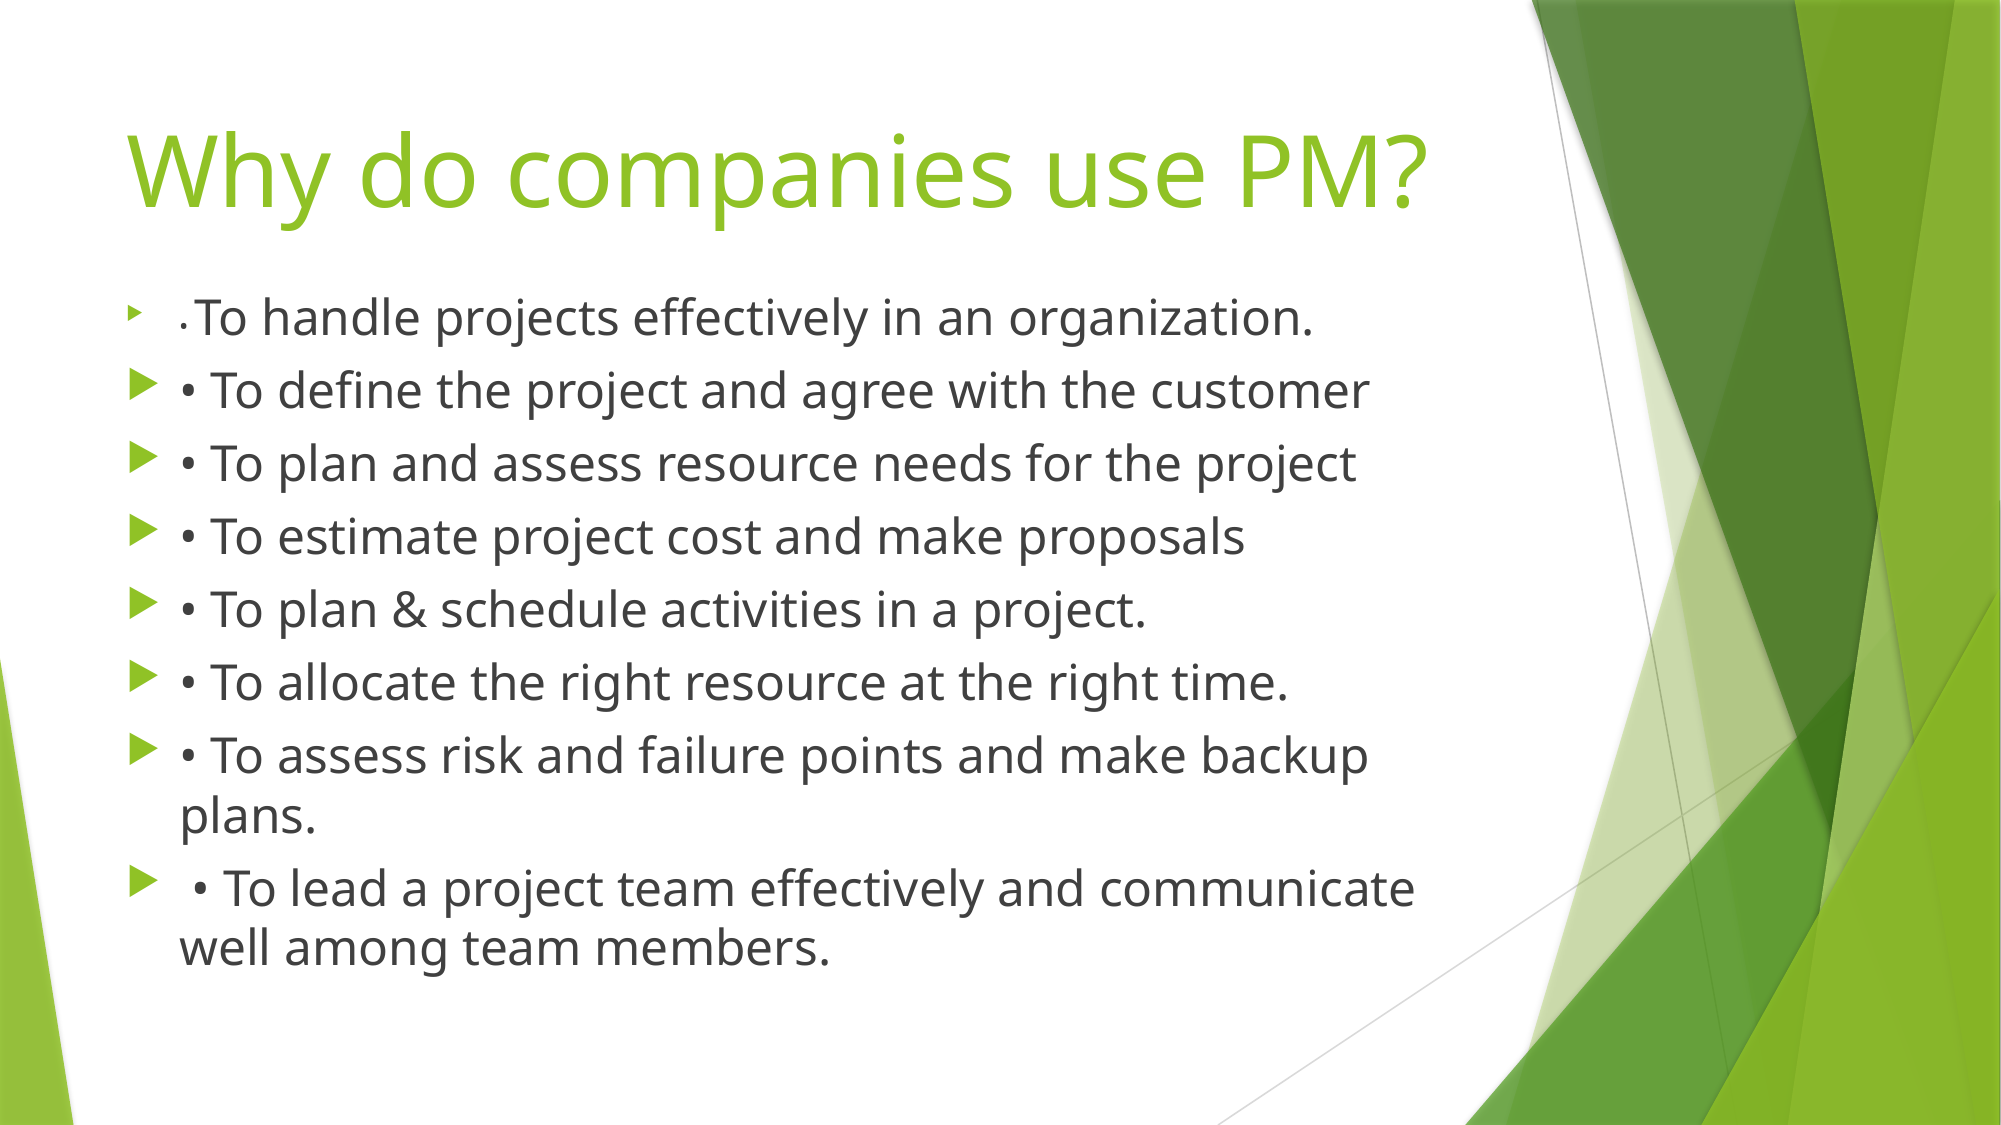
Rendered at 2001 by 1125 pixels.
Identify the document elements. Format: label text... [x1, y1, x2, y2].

title Why do companies use PM? [111, 99, 1522, 266]
list • To handle projects effectively in an organization. • To define the project and agree with the customer • To plan and assess resource needs for the project • To estimate project cost and make proposals • To plan & schedule activities in a project. • To allocate the right resource at the right time. • To assess risk and failure points and make backup plans. • To lead a project team effectively and communicate well among team members. [111, 278, 1522, 991]
